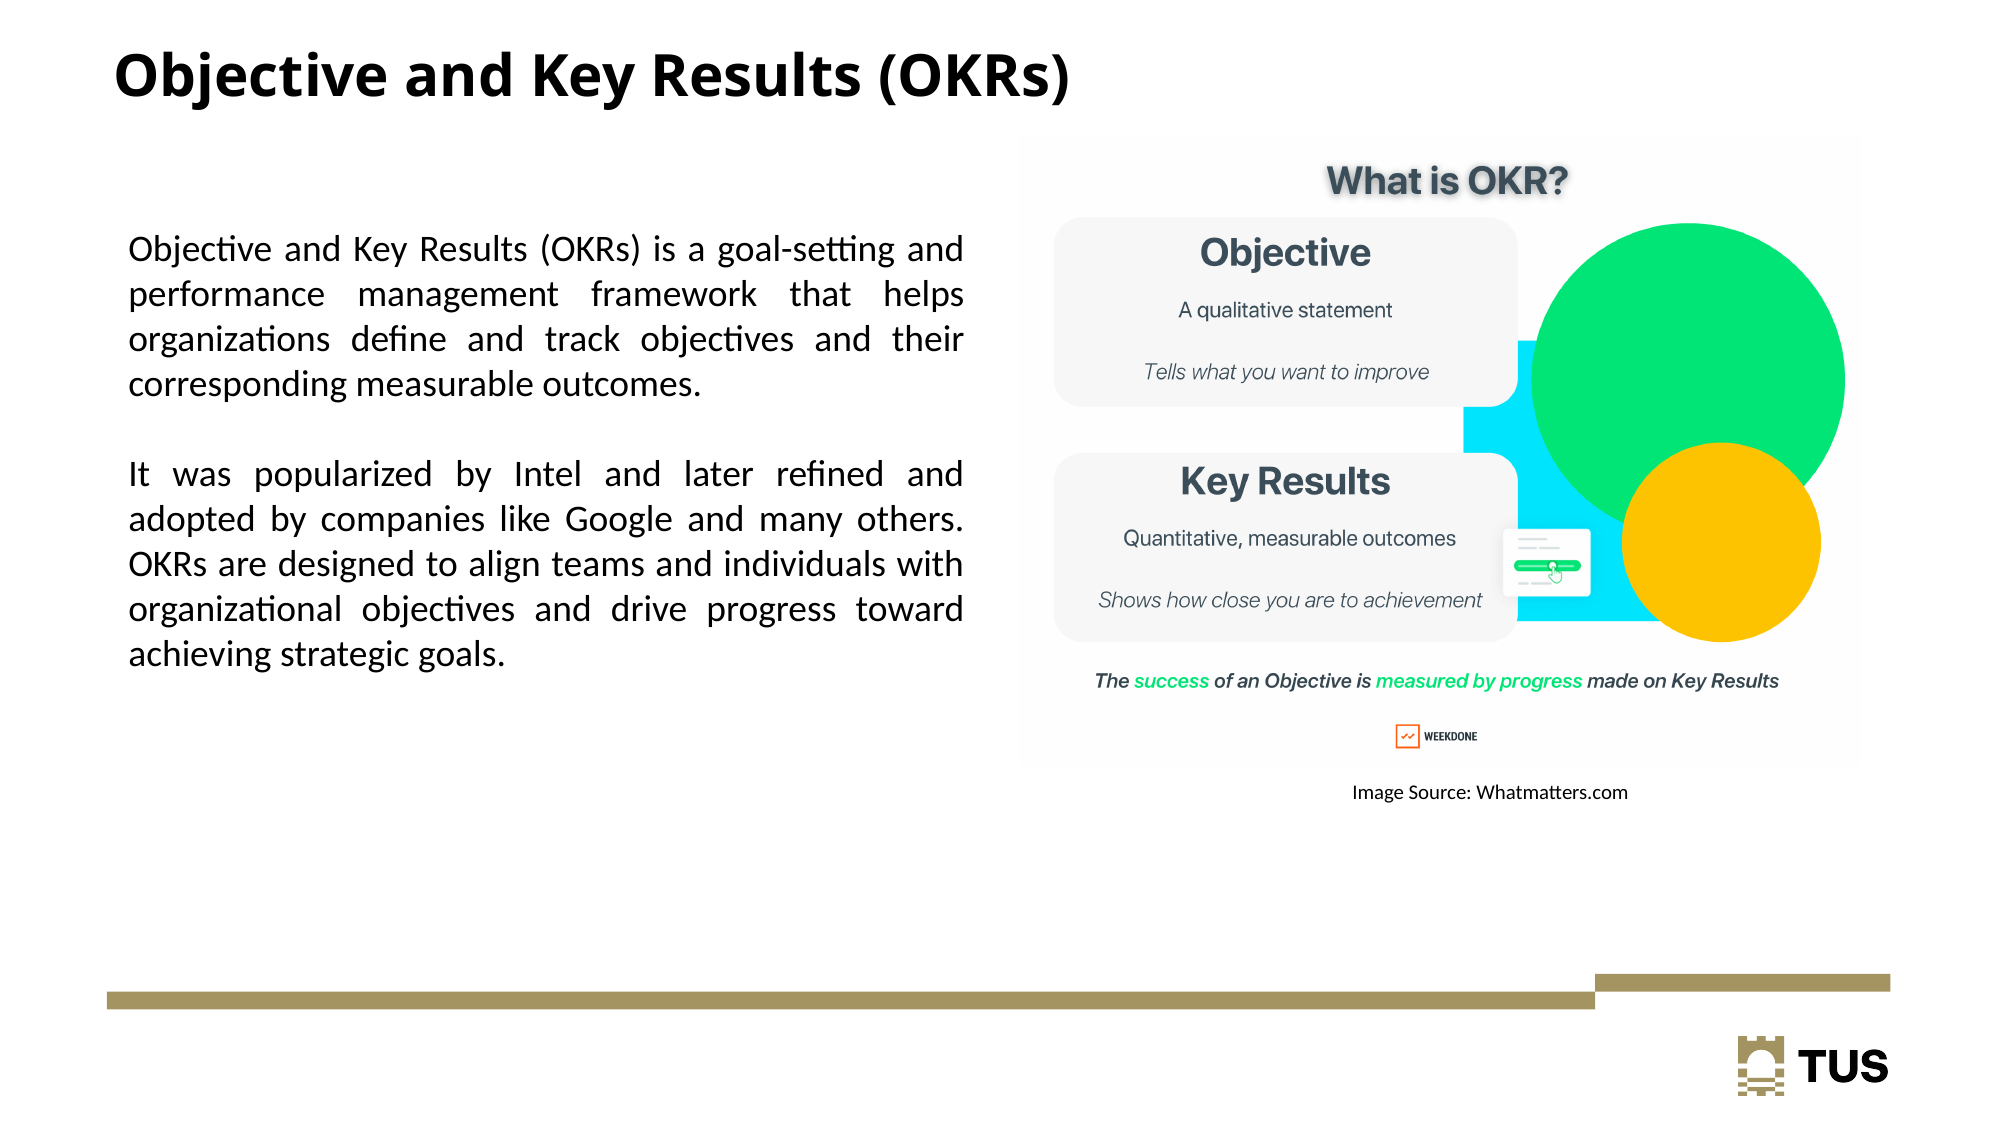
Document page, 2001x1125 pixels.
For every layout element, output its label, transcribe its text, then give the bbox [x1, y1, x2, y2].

text_box Objective and Key Results (OKRs) is a goal-setting and performance management framework that helps organizations define and track objectives and their corresponding measurable outcomes. It was popularized by Intel and later refined and adopted by companies like Google and many others. OKRs are designed to align teams and individuals with organizational objectives and drive progress toward achieving strategic goals. [113, 216, 980, 681]
text_box Image Source: Whatmatters.com [1337, 770, 1644, 811]
picture [1019, 135, 1861, 767]
picture [1738, 1036, 1888, 1096]
title Objective and Key Results (OKRs) [113, 38, 1428, 163]
